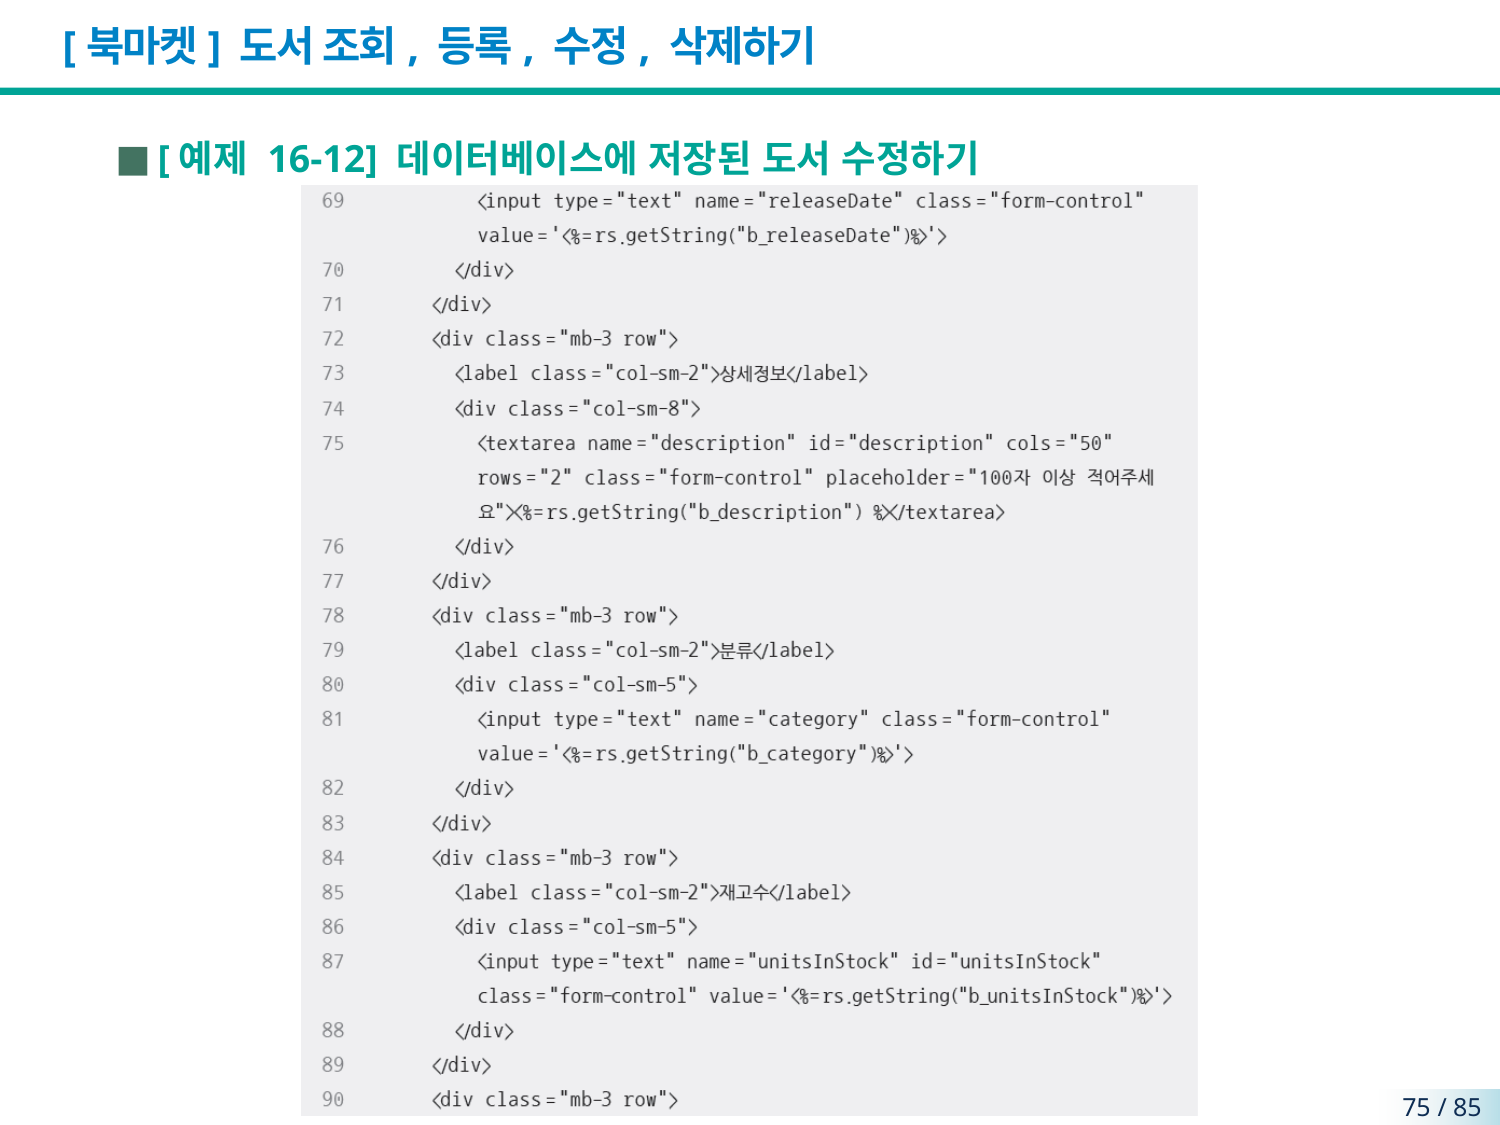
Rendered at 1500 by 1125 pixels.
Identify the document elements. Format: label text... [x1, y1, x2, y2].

picture [301, 185, 1199, 1116]
title [북마켓] 도서 조회, 등록, 수정, 삭제하기 [47, 5, 1325, 84]
list [예제 16-12] 데이터베이스에 저장된 도서 수정하기 [100, 127, 1459, 1050]
